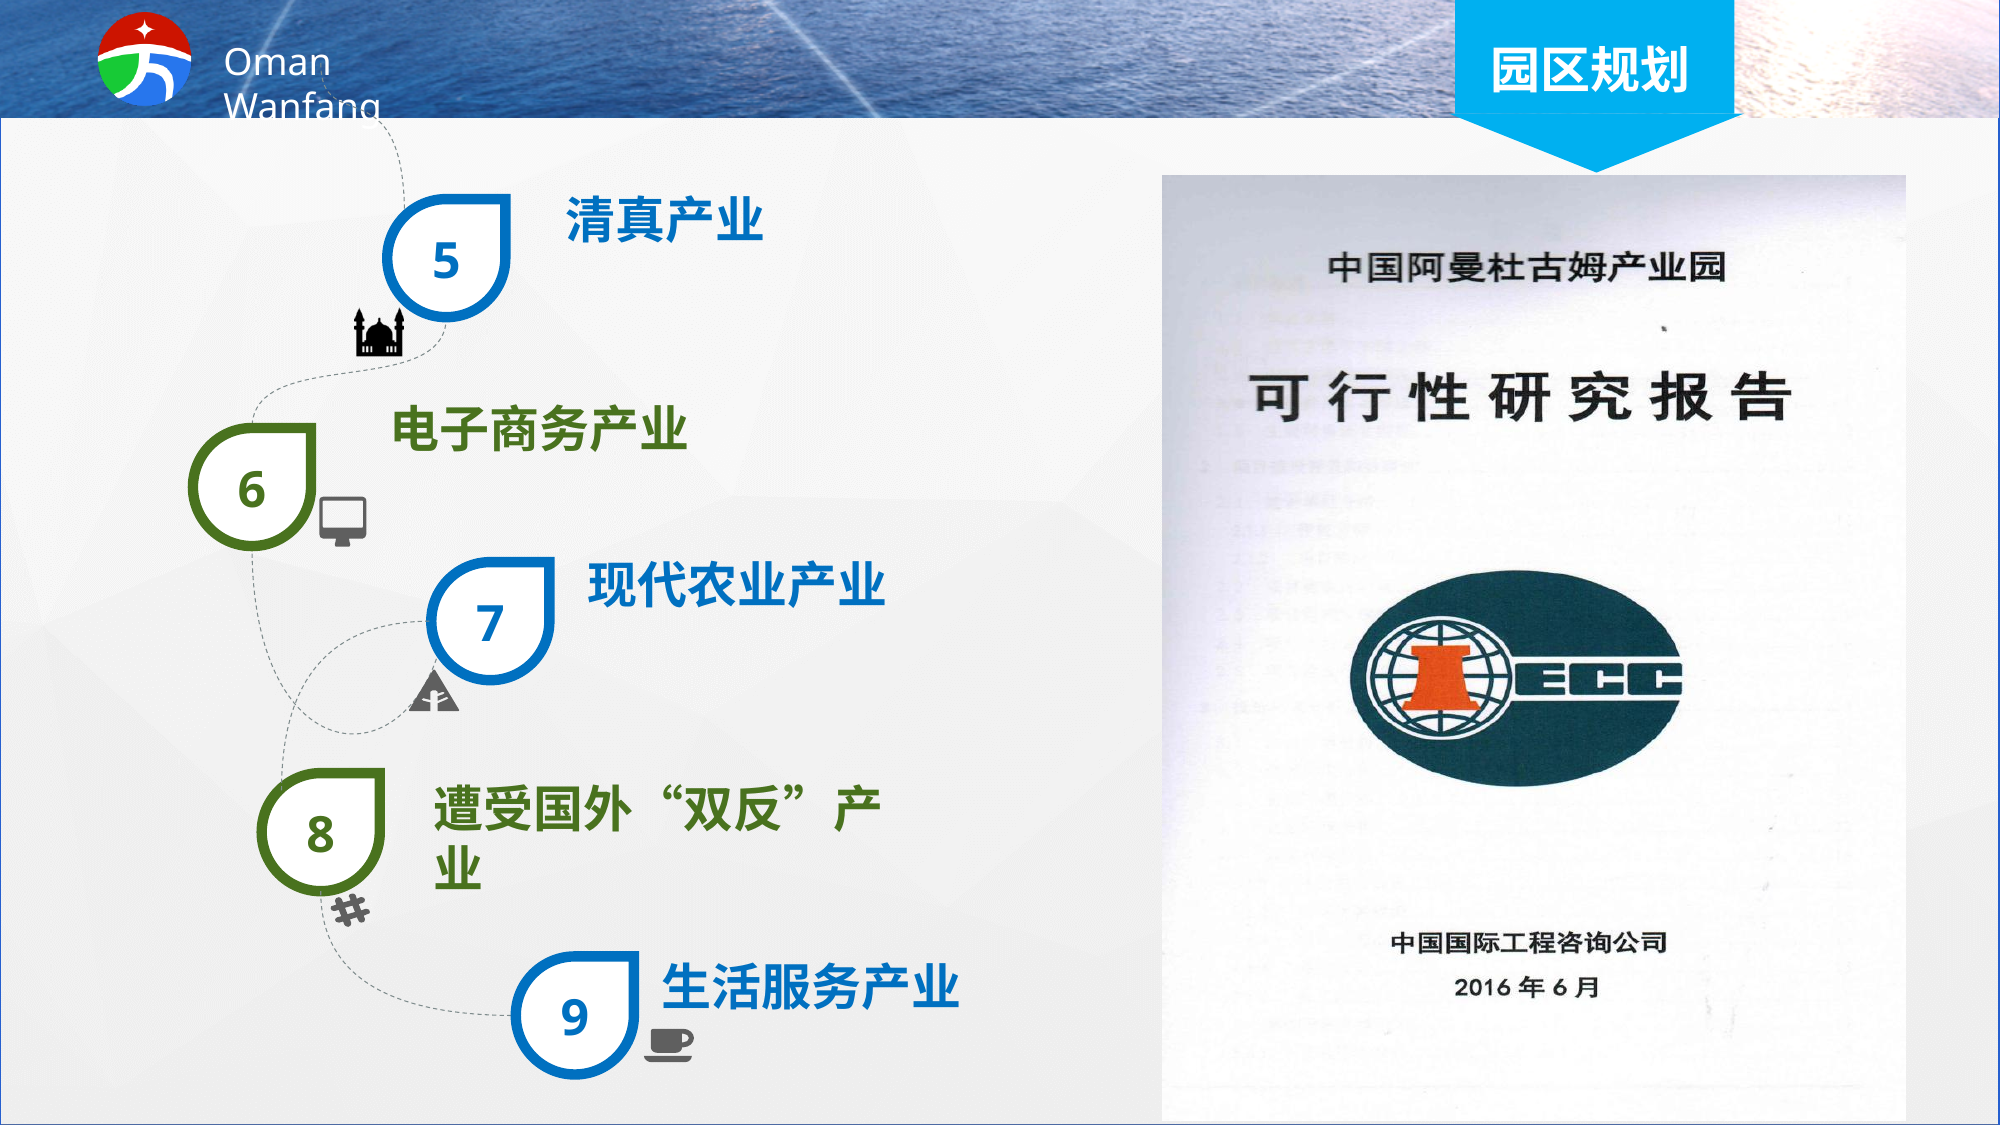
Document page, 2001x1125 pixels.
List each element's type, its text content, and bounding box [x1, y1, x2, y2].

text_box 清真产业 [551, 181, 959, 258]
text_box [643, 1055, 692, 1063]
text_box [293, 275, 405, 470]
text_box 遭受国外“双反”产业 [472, 769, 921, 846]
text_box [650, 1028, 694, 1053]
text_box 7 [434, 561, 551, 682]
text_box 5 [386, 198, 507, 319]
text_box 园区规划 [1475, 30, 1705, 106]
text_box [319, 496, 333, 539]
text_box [330, 893, 356, 927]
text_box 现代农业产业 [572, 546, 980, 622]
text_box 生活服务产业 [646, 947, 1054, 1024]
text_box 9 [514, 955, 635, 1076]
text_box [286, 97, 440, 182]
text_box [344, 600, 472, 854]
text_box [356, 855, 481, 1051]
text_box 8 [260, 772, 377, 893]
text_box 电子商务产业 [405, 389, 783, 467]
picture [0, 0, 2000, 1125]
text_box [333, 464, 367, 661]
text_box 6 [191, 426, 313, 548]
